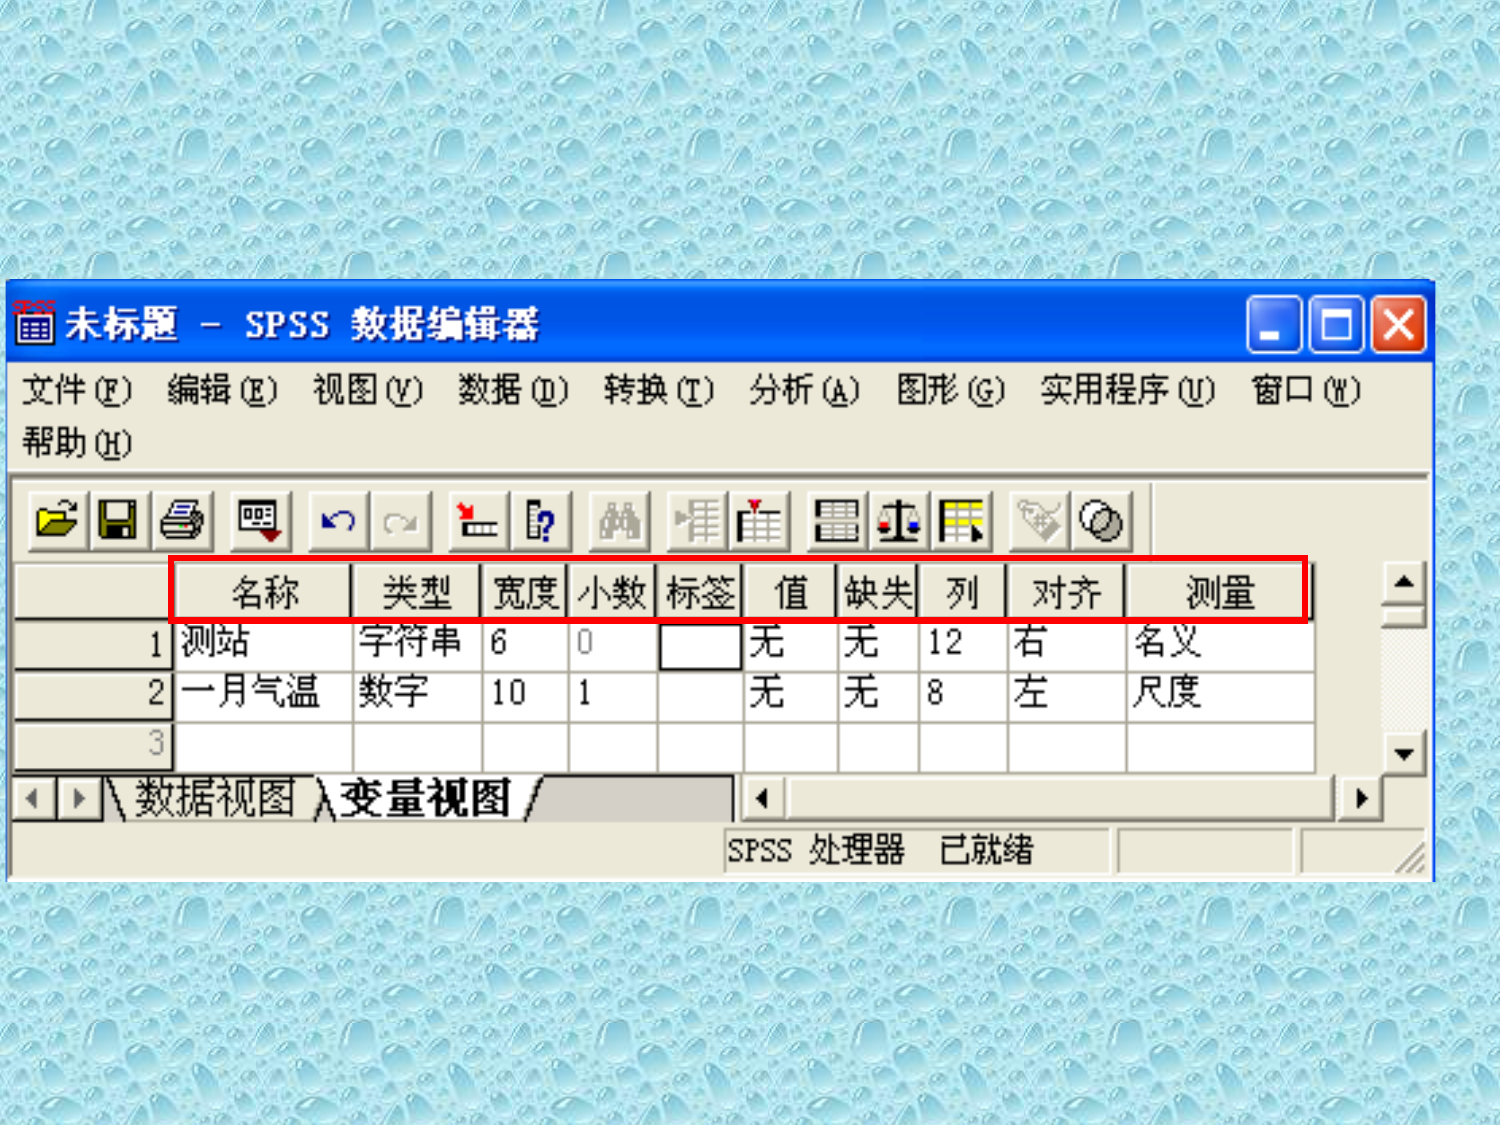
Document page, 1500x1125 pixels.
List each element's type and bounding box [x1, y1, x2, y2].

text_box [5, 278, 1436, 882]
picture [0, 0, 1500, 1125]
